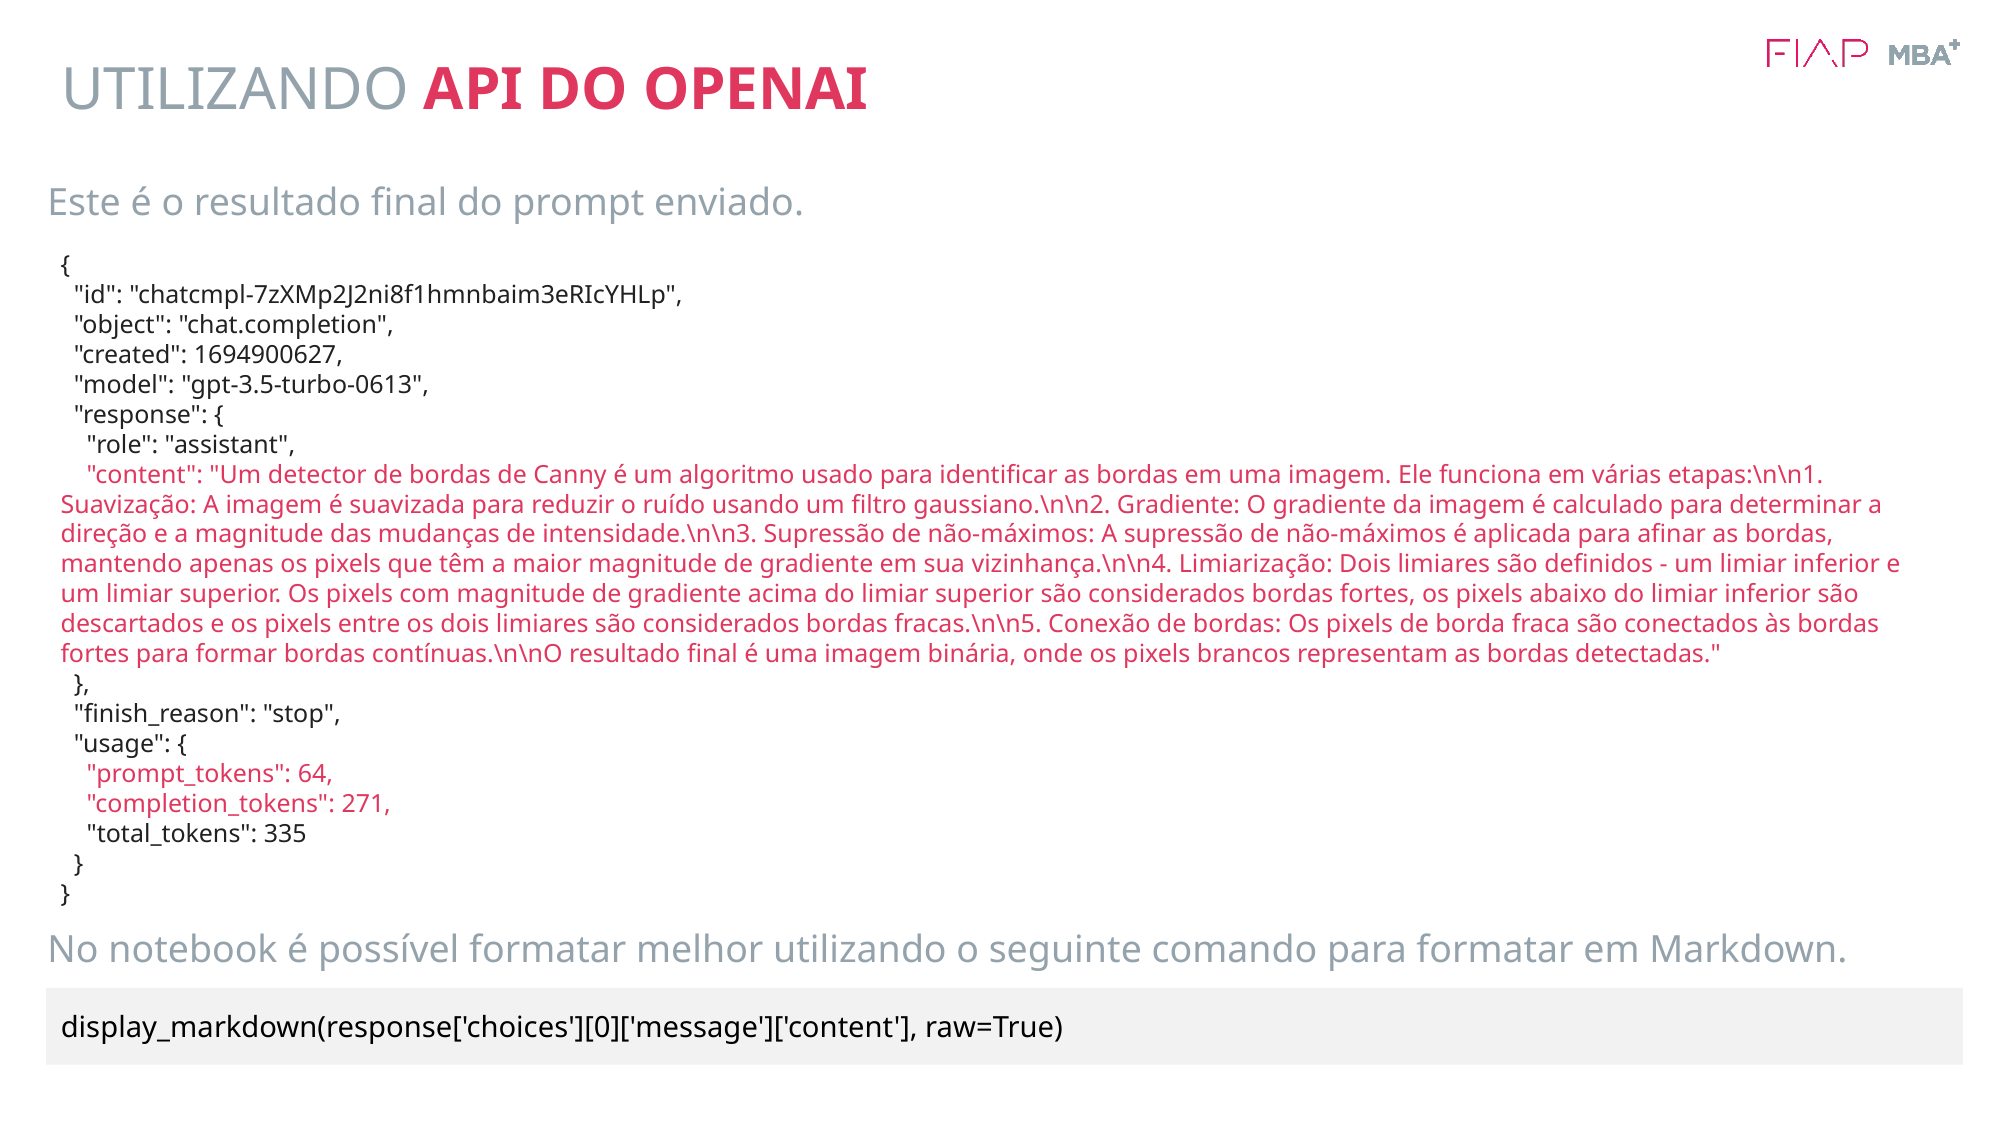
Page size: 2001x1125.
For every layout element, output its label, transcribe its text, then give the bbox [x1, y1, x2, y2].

text_box display_markdown(response['choices'][0]['message']['content'], raw=True) [46, 987, 1963, 1065]
title UTILIZANDO API DO OPENAI [46, 43, 1771, 138]
text_box { "id": "chatcmpl-7zXMp2J2ni8f1hmnbaim3eRIcYHLp", "object": "chat.completion", "created": 1694900627, "model": "gpt-3.5-turbo-0613", "response": { "role": "assistant", "content": "Um detector de bordas de Canny é um algoritmo usado para identificar as bordas em uma imagem. Ele funciona em várias etapas:\n\n1. Suavização: A imagem é suavizada para reduzir o ruído usando um filtro gaussiano.\n\n2. Gradiente: O gradiente da imagem é calculado para determinar a direção e a magnitude das mudanças de intensidade.\n\n3. Supressão de não-máximos: A supressão de não-máximos é aplicada para afinar as bordas, mantendo apenas os pixels que têm a maior magnitude de gradiente em sua vizinhança.\n\n4. Limiarização: Dois limiares são definidos - um limiar inferior e um limiar superior. Os pixels com magnitude de gradiente acima do limiar superior são considerados bordas fortes, os pixels abaixo do limiar inferior são descartados e os pixels entre os dois limiares são considerados bordas fracas.\n\n5. Conexão de bordas: Os pixels de borda fraca são conectados às bordas fortes para formar bordas contínuas.\n\nO resultado final é uma imagem binária, onde os pixels brancos representam as bordas detectadas." }, "finish_reason": "stop", "usage": { "prompt_tokens": 64, "completion_tokens": 271, "total_tokens": 335 } } [45, 241, 1947, 915]
picture [1767, 39, 1868, 67]
text_box Este é o resultado final do prompt enviado. [32, 170, 1937, 231]
picture [1888, 36, 1961, 66]
text_box No notebook é possível formatar melhor utilizando o seguinte comando para formatar em Markdown. [32, 917, 1937, 978]
